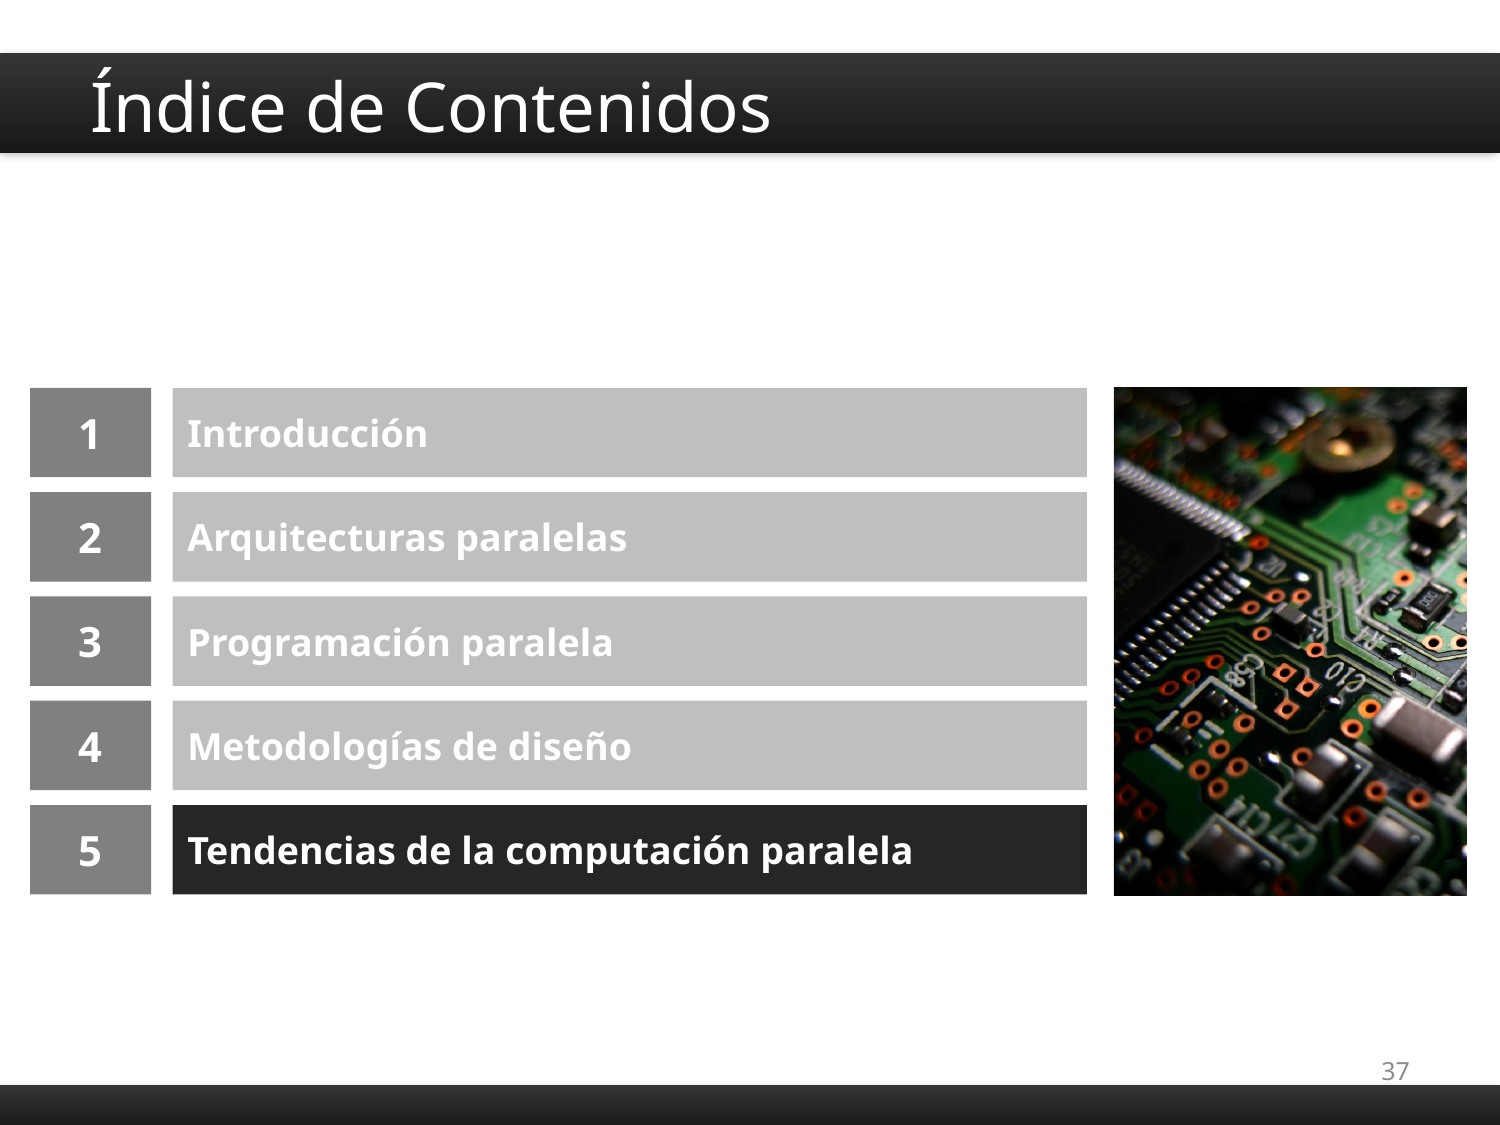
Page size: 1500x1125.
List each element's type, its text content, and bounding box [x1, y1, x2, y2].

title Índice de Contenidos [74, 58, 1426, 153]
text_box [29, 387, 1468, 896]
slide_number 37 [1074, 1042, 1425, 1103]
